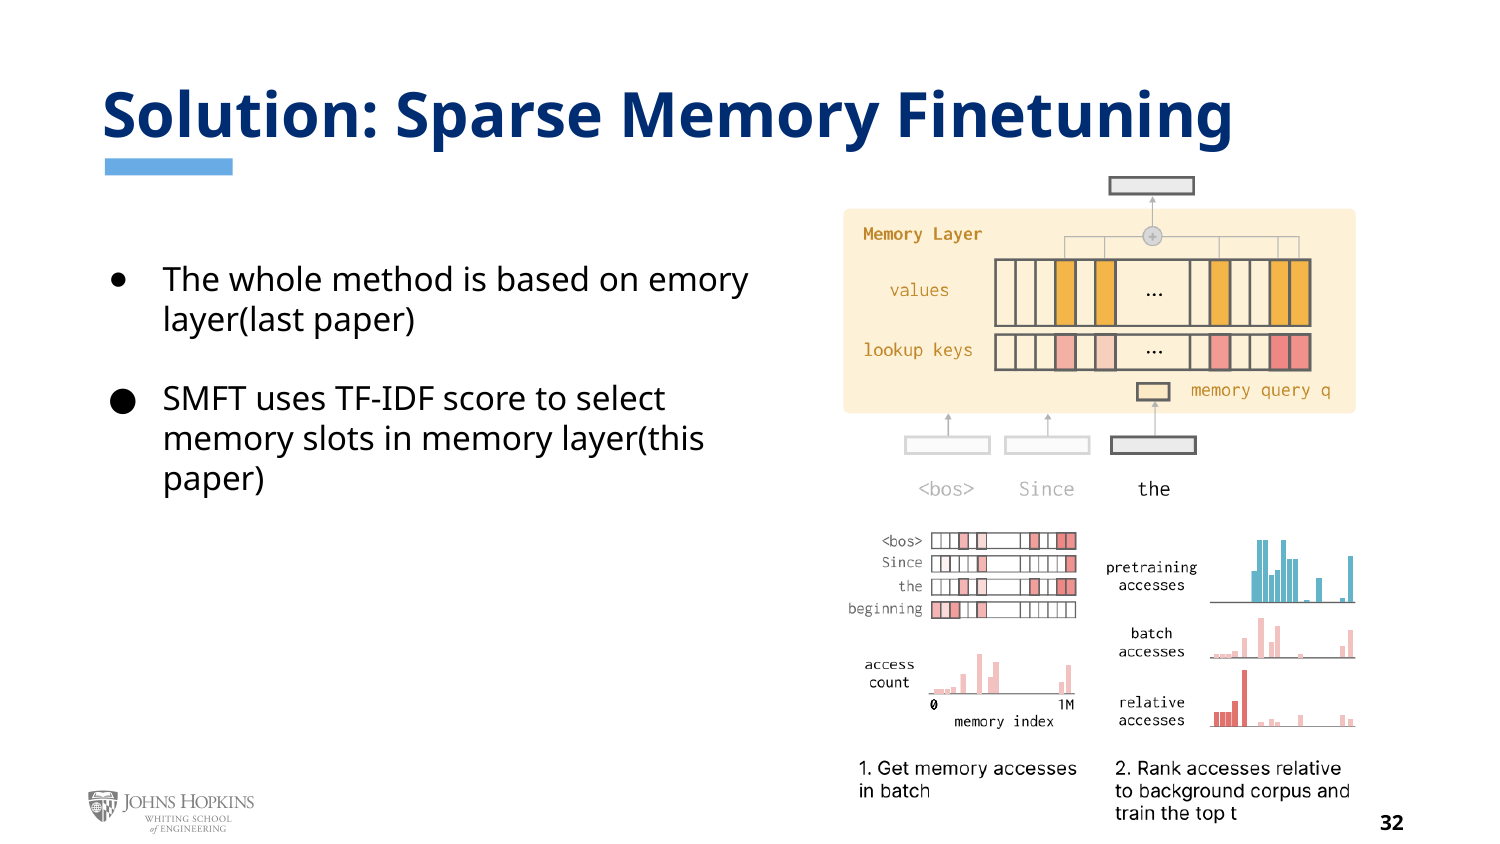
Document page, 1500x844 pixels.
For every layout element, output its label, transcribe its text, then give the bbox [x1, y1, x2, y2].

picture [825, 514, 1374, 842]
title Solution: Sparse Memory Finetuning [87, 17, 1414, 159]
text_box The whole method is based on emory layer(last paper) SMFT uses TF-IDF score to select memory slots in memory layer(this paper) [87, 257, 750, 498]
picture [815, 166, 1364, 507]
